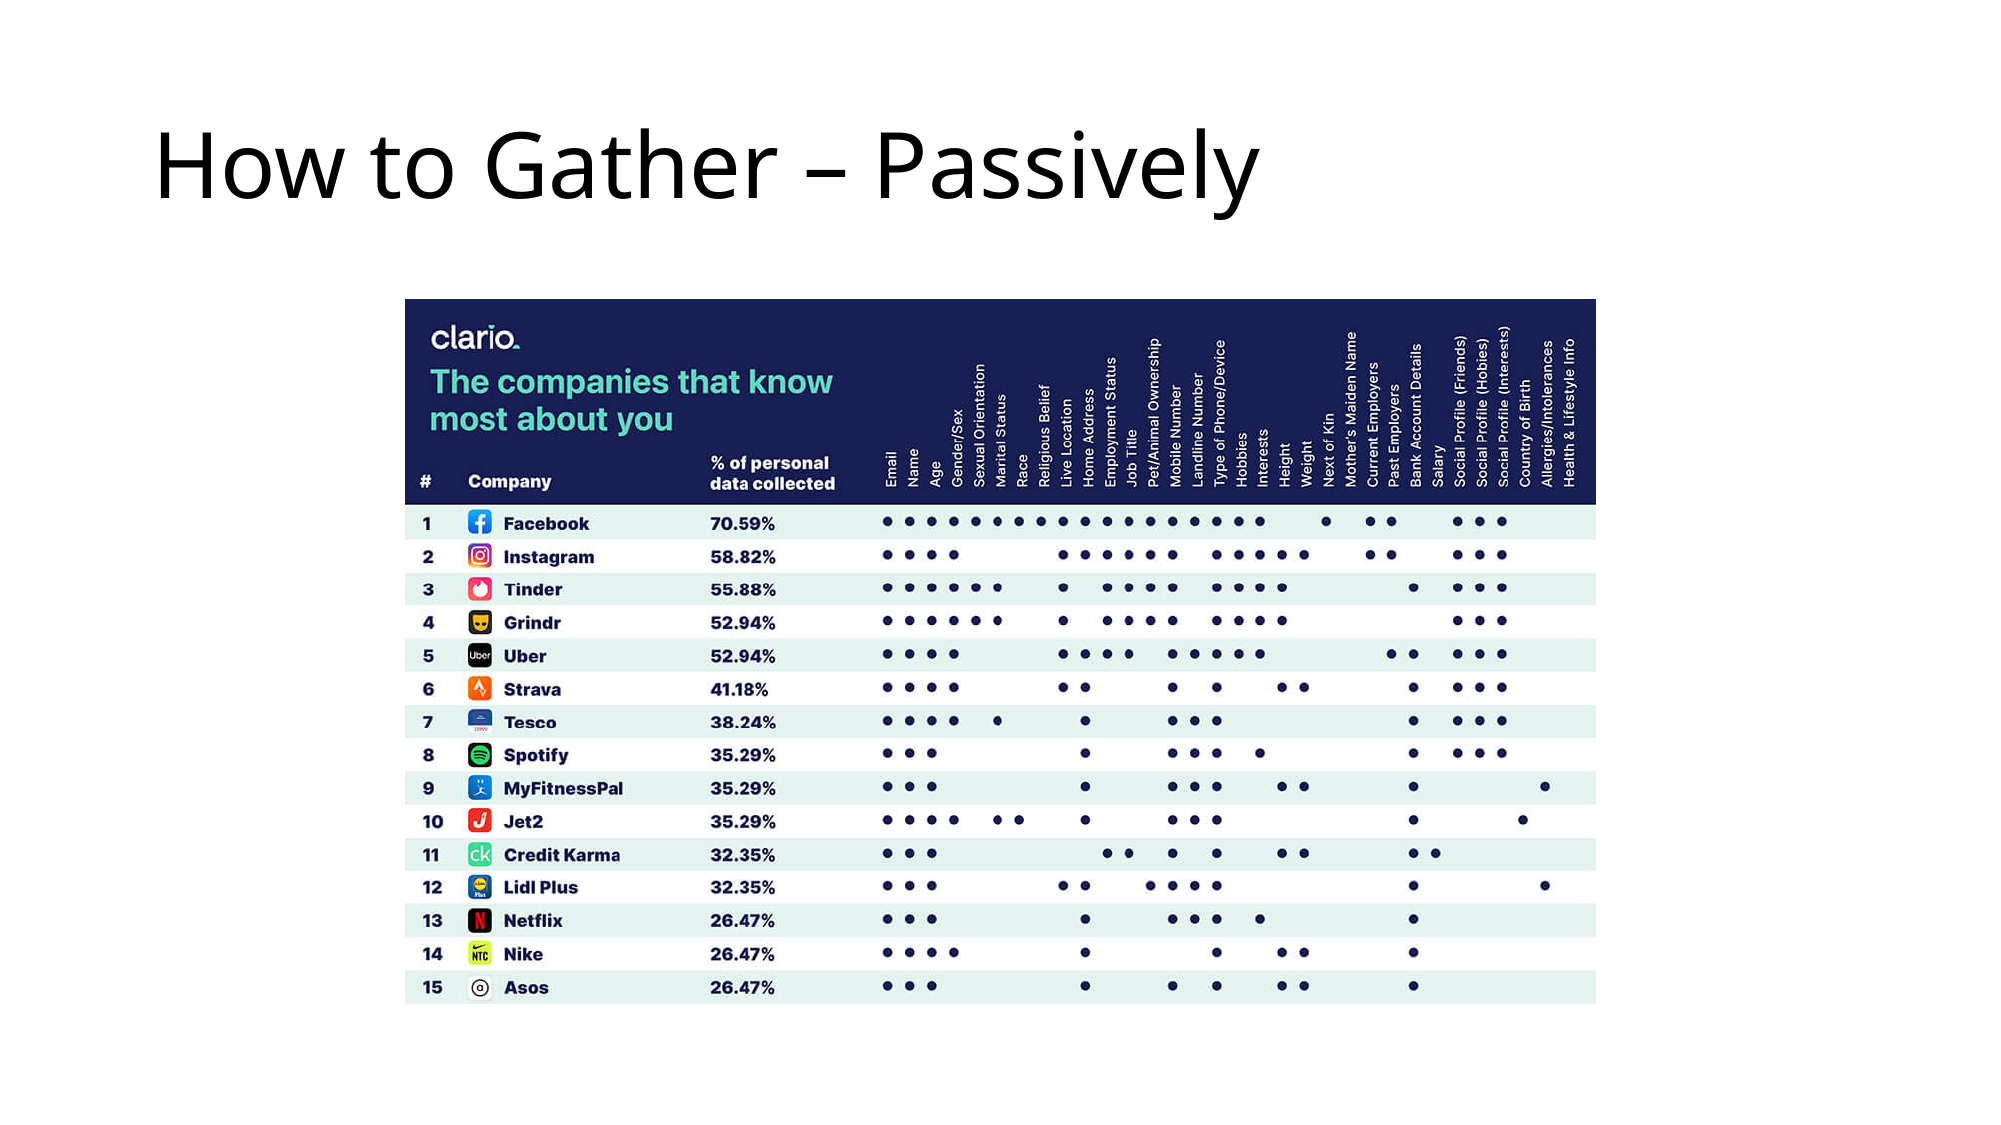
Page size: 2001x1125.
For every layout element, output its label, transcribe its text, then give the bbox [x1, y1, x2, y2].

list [364, 298, 1635, 1014]
title How to Gather – Passively [137, 59, 1863, 278]
